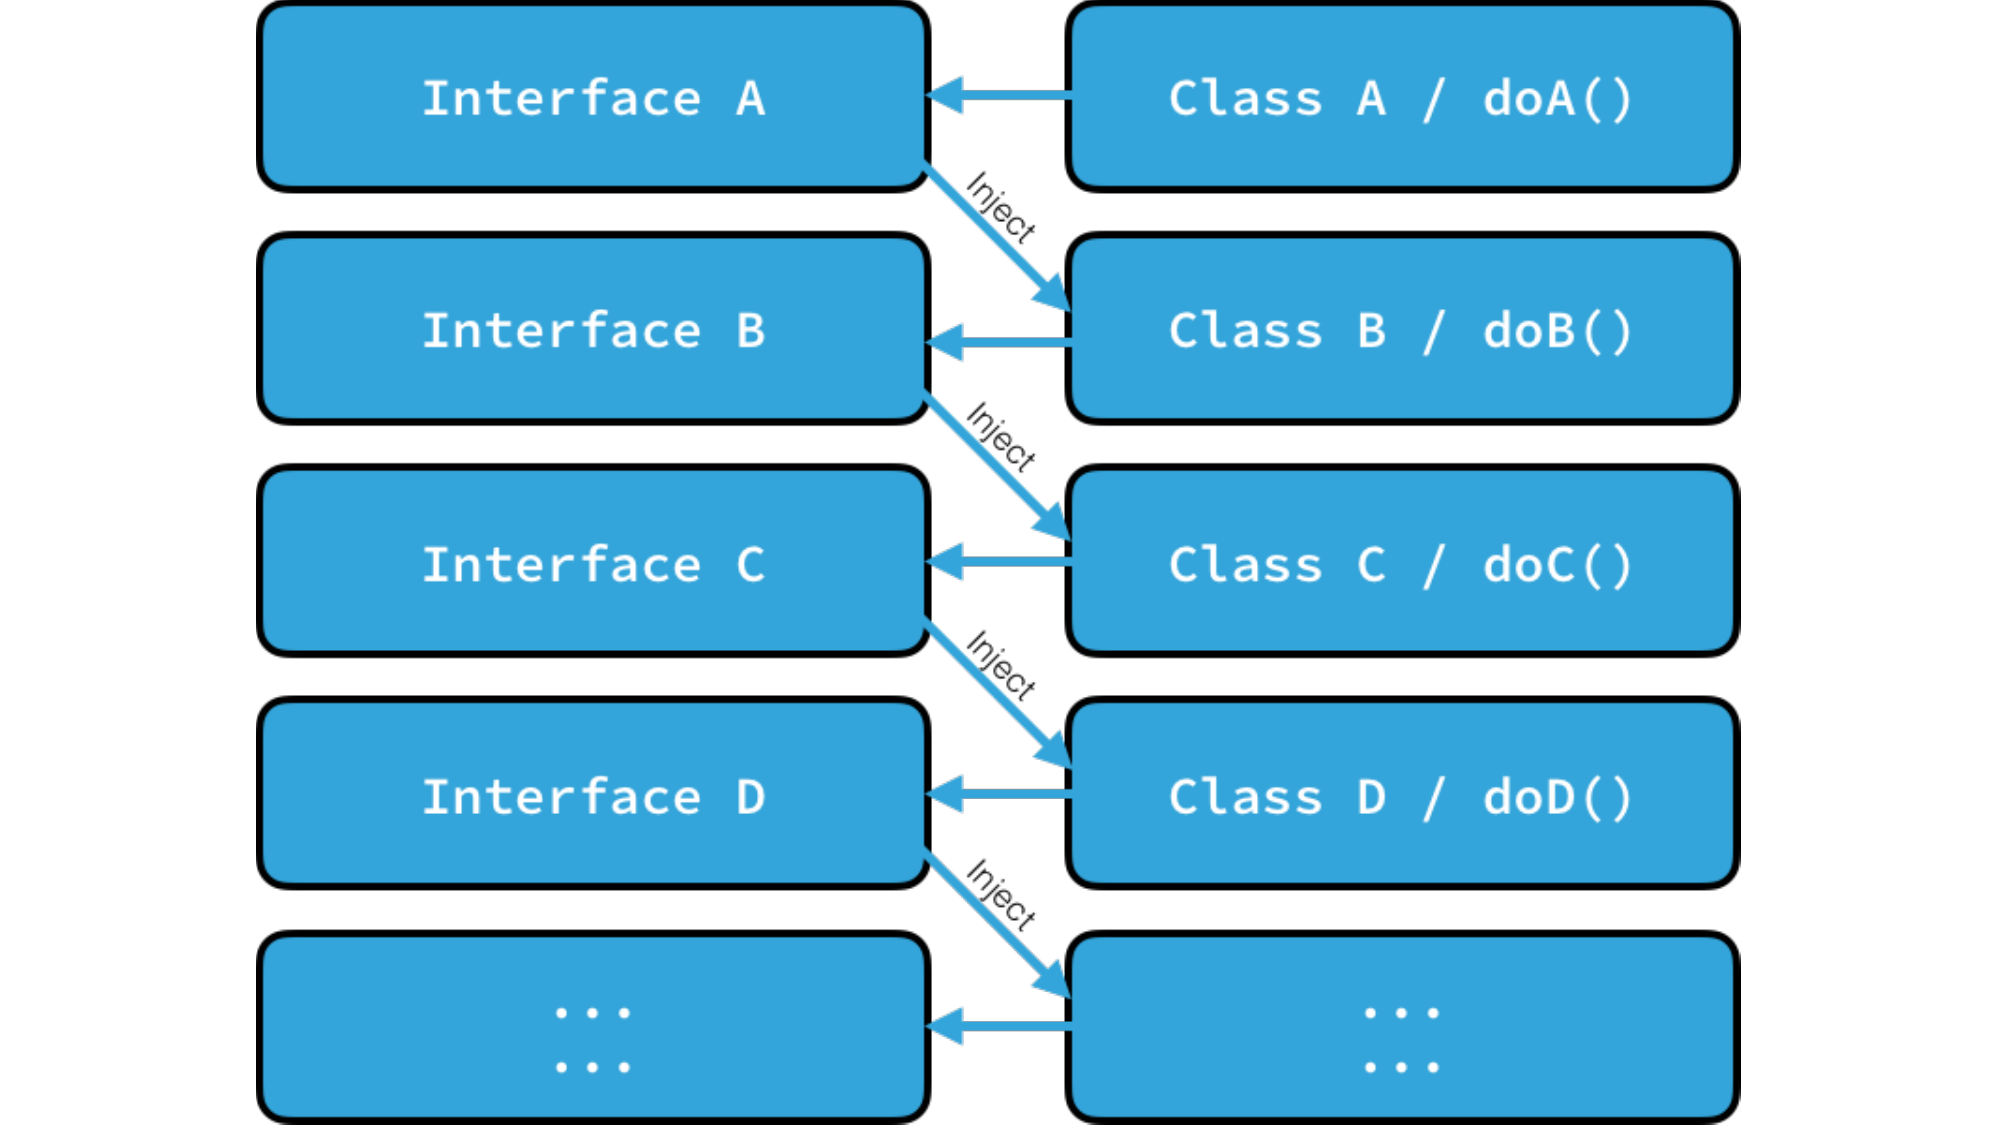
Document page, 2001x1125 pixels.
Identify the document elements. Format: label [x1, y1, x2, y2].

picture [255, 0, 1741, 1125]
